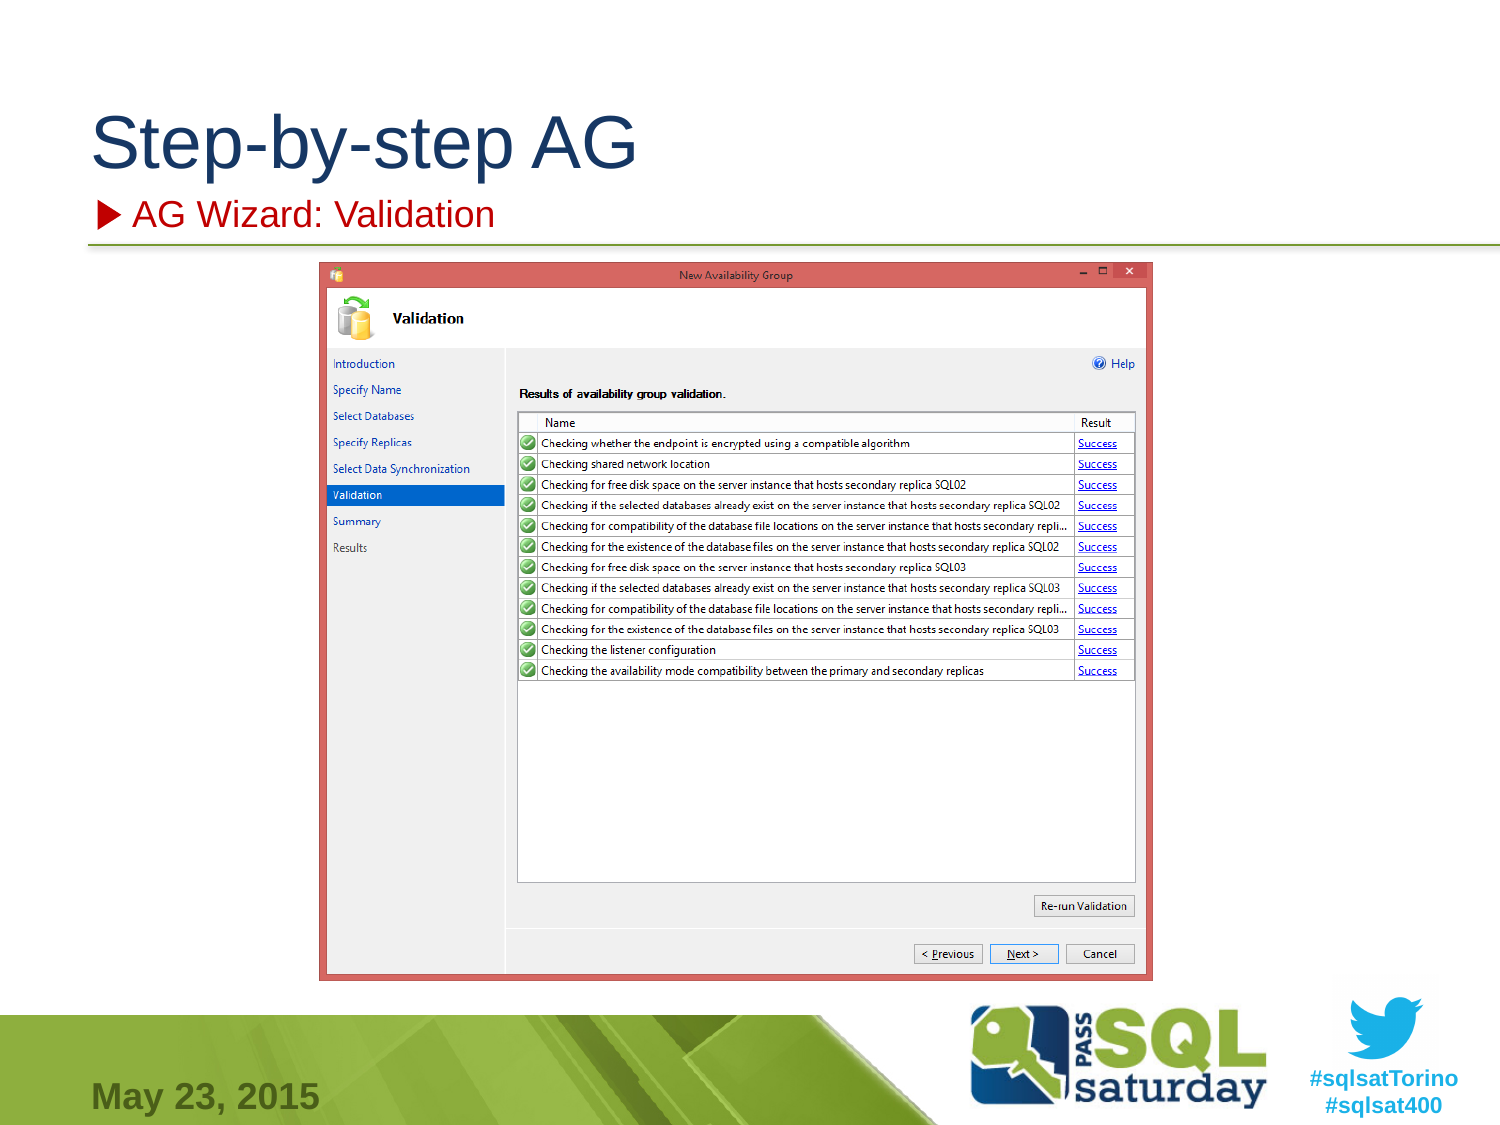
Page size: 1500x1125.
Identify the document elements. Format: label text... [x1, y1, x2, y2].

picture [1332, 974, 1439, 1082]
picture [0, 977, 1282, 1125]
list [319, 262, 1153, 981]
list AG Wizard: Validation [117, 179, 1425, 245]
title Step-by-step AG [75, 45, 1425, 233]
